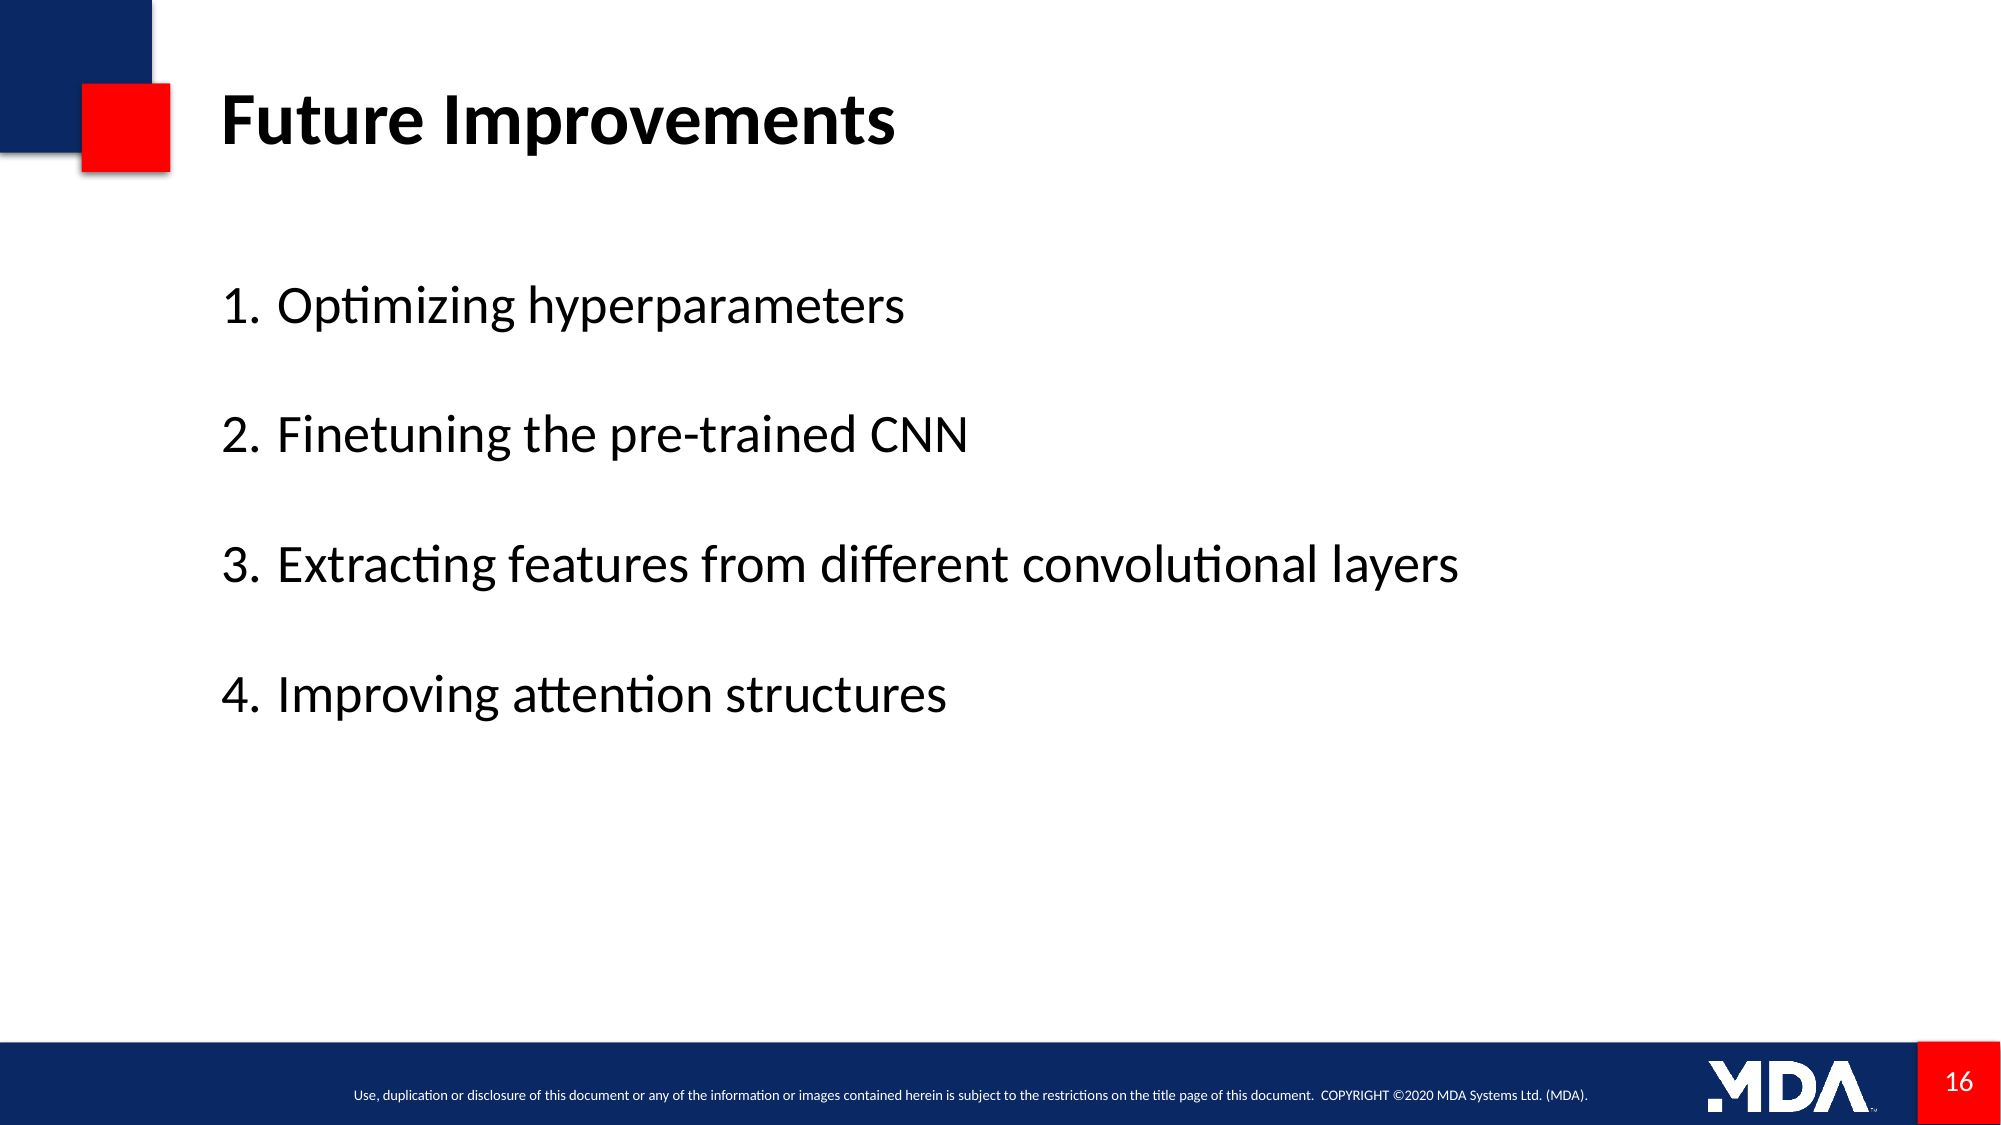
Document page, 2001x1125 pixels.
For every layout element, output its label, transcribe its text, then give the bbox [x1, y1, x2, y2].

text_box Optimizing hyperparameters Finetuning the pre-trained CNN Extracting features from different convolutional layers Improving attention structures [206, 261, 1688, 731]
picture [1708, 1061, 1877, 1112]
title Future Improvements [206, 61, 1932, 280]
footer Use, duplication or disclosure of this document or any of the information or images contained herein is subject to the restrictions on the title page of this document. COPYRIGHT ©2020 MDA Systems Ltd. (MDA). [241, 1050, 1705, 1111]
slide_number 16 [1918, 1054, 2000, 1115]
